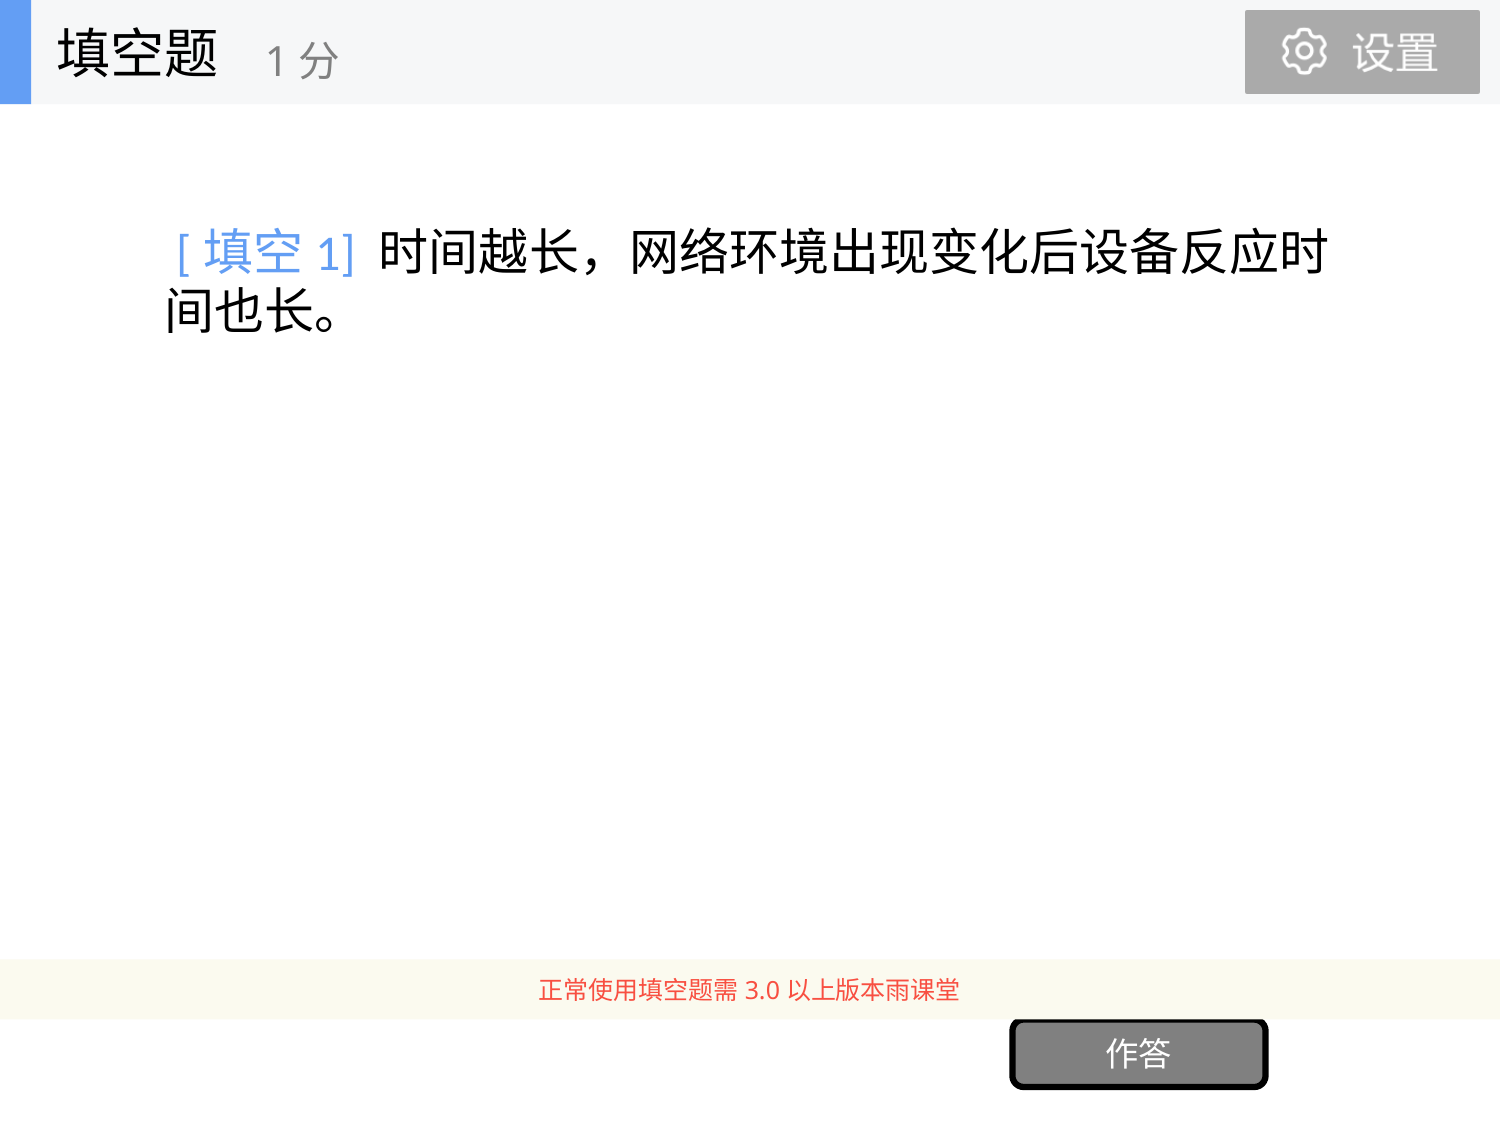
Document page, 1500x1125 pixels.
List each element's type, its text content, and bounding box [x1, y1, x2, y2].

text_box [0, 0, 1500, 105]
text_box 作答 [1011, 1020, 1267, 1089]
text_box [填空1] 时间越长，网络环境出现变化后设备反应时间也长。 [149, 105, 1350, 456]
text_box 正常使用填空题需3.0以上版本雨课堂 [0, 958, 1500, 1020]
picture [1245, 10, 1480, 94]
